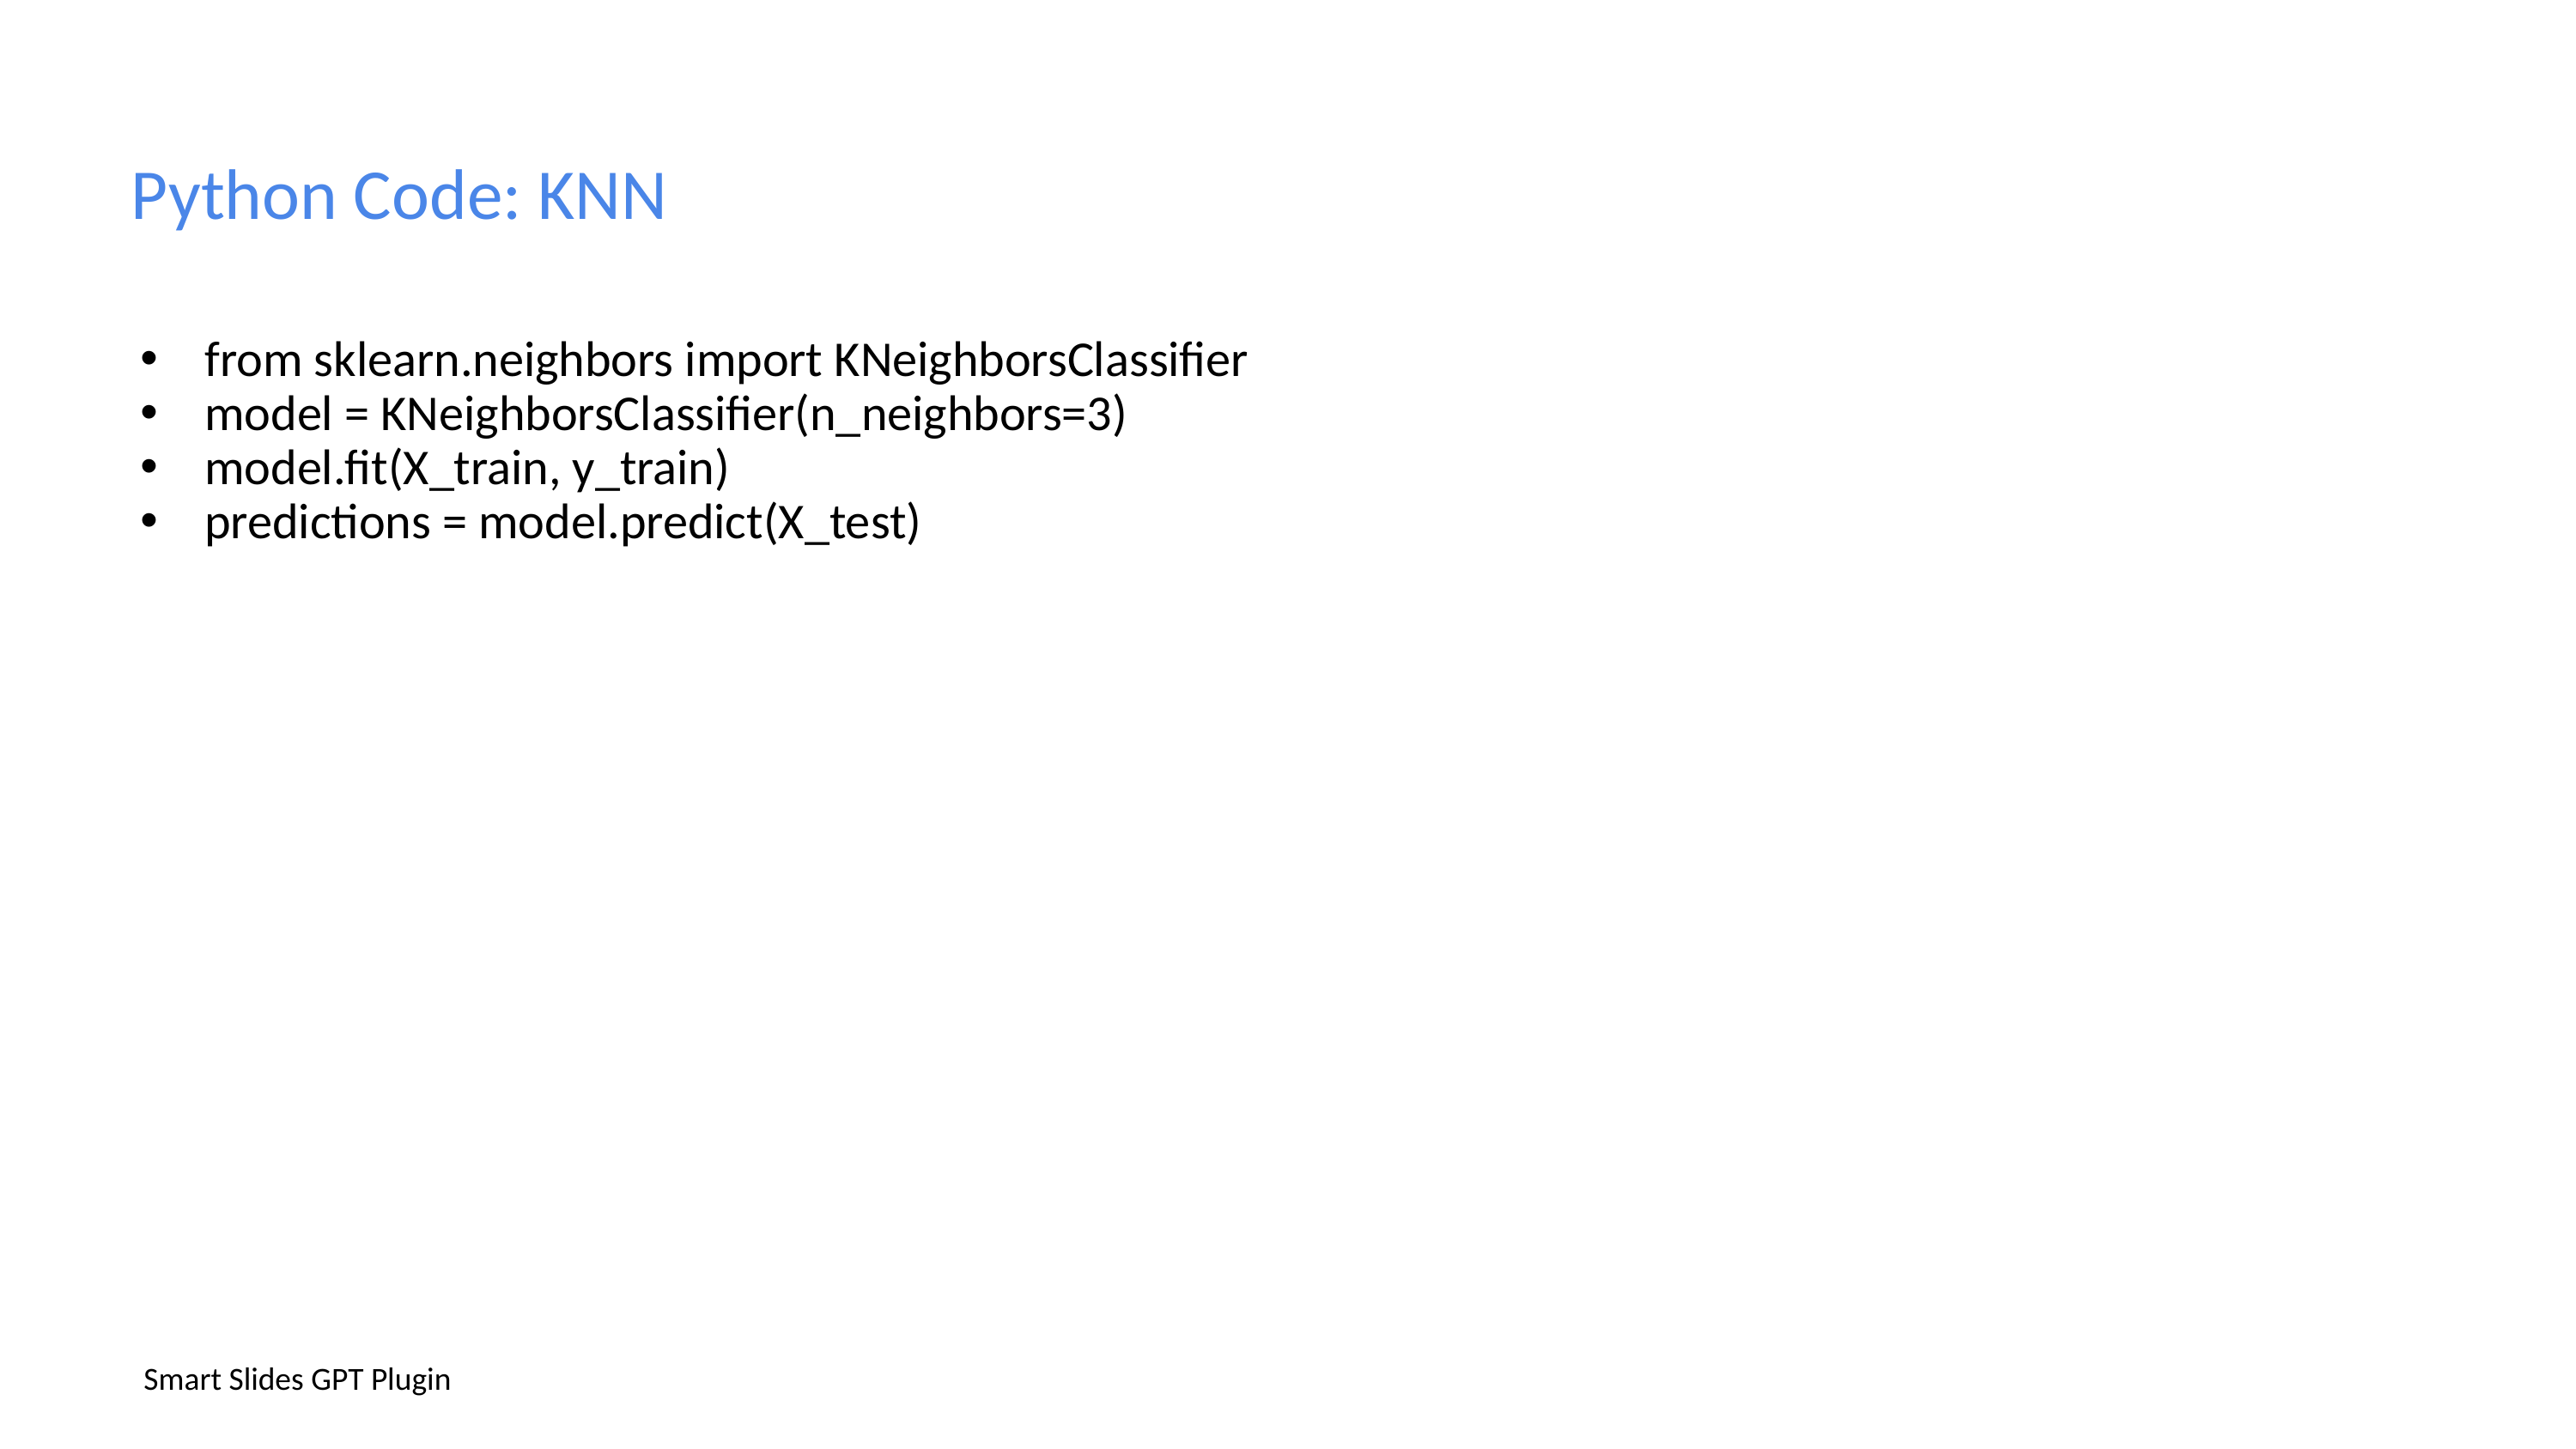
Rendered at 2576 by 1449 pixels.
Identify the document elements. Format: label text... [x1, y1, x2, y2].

title Python Code: KNN [131, 144, 2099, 283]
list from sklearn.neighbors import KNeighborsClassifier model = KNeighborsClassifier(n_neighbors=3) model.fit(X_train, y_train) predictions = model.predict(X_test) [129, 320, 2098, 1352]
